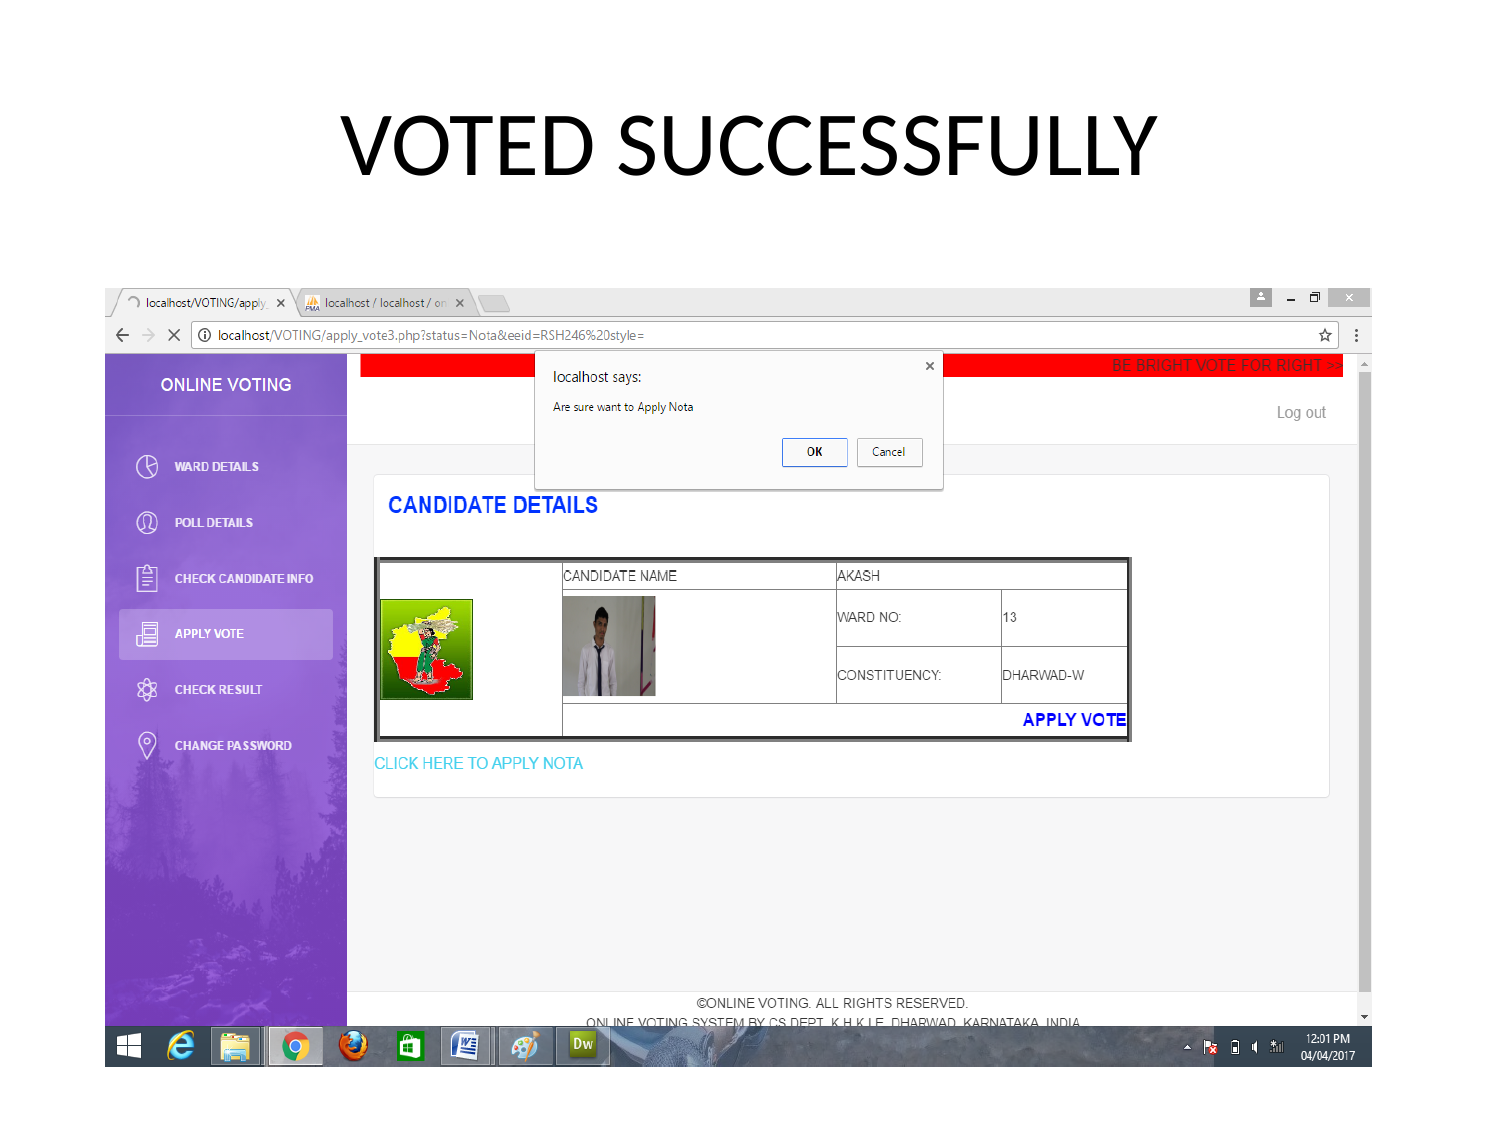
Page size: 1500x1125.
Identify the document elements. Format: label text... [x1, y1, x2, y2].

picture [105, 288, 1372, 1067]
title VOTED SUCCESSFULLY [75, 45, 1425, 233]
